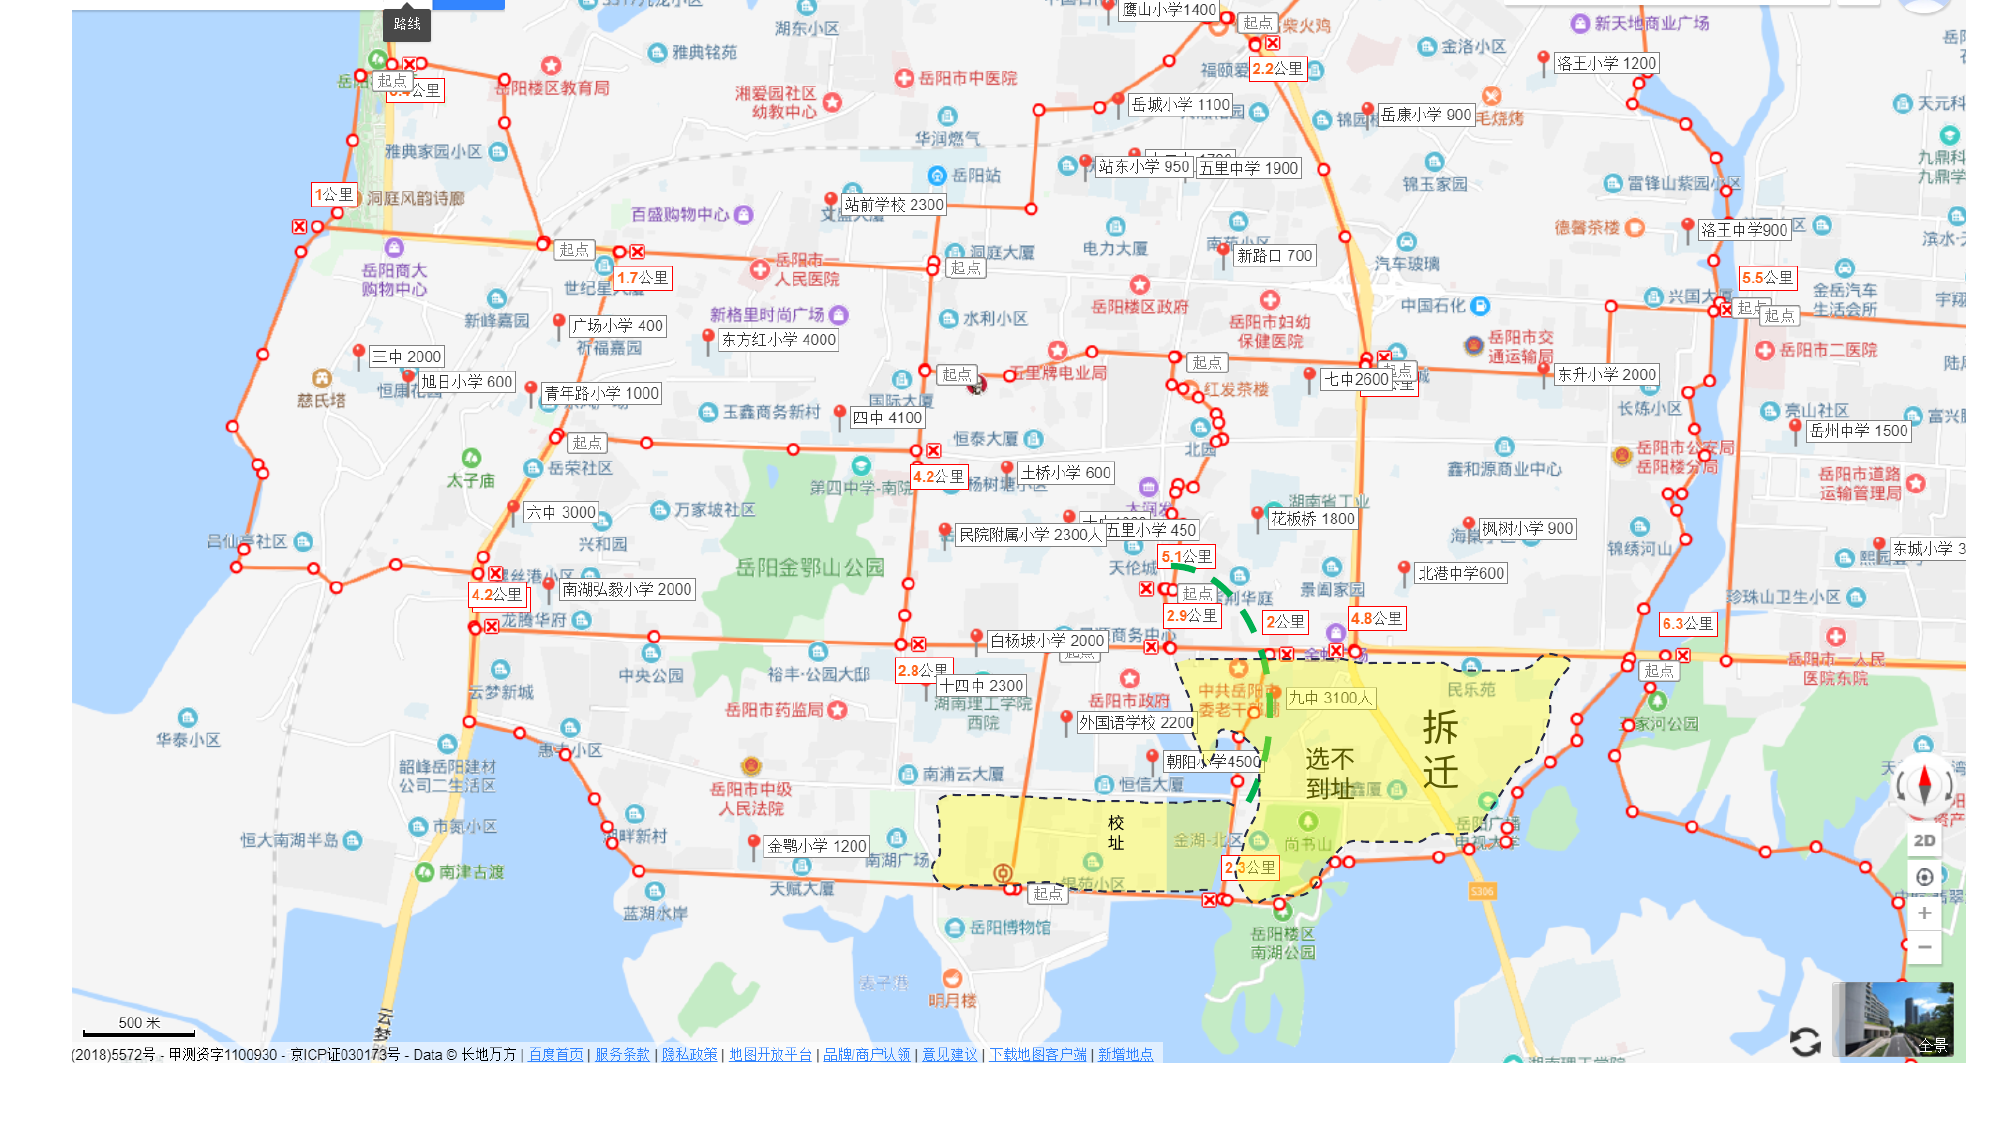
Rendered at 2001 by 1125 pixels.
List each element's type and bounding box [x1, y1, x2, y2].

picture [72, 0, 1966, 1064]
